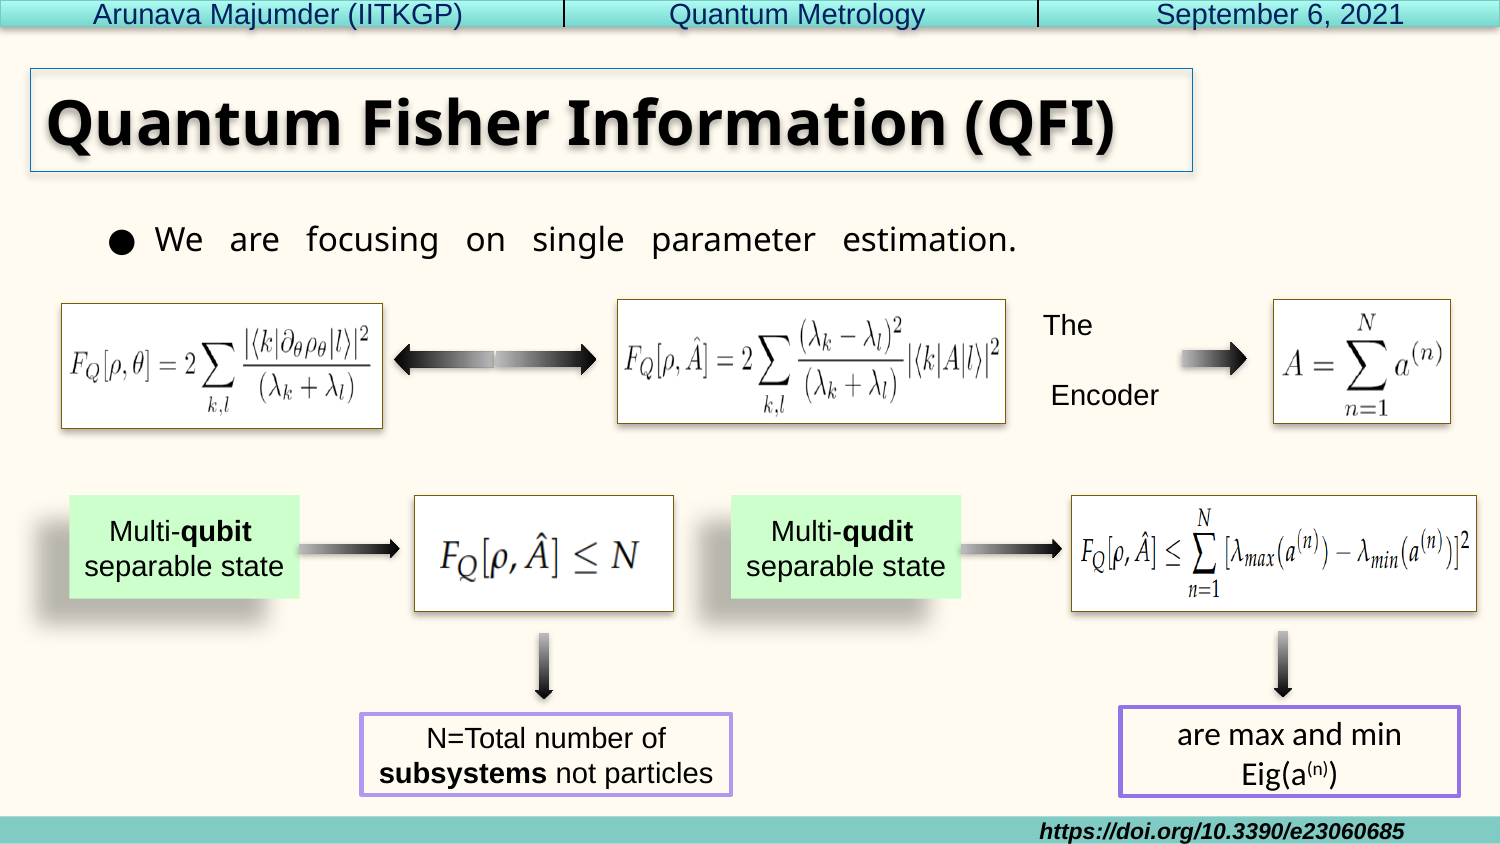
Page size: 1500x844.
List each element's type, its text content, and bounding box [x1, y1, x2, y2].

text_box Arunava Majumder (IITKGP) Quantum Metrology September 6, 2021 [565, 0, 1037, 27]
text_box [299, 539, 400, 558]
text_box The Encoder [1024, 294, 1186, 422]
text_box [1181, 341, 1248, 376]
title Quantum Fisher Information (QFI) [30, 68, 1193, 172]
text_box [1273, 631, 1293, 698]
text_box [393, 344, 495, 375]
text_box Arunava Majumder (IITKGP) Quantum Metrology September 6, 2021 [0, 0, 563, 27]
text_box [1118, 705, 1461, 798]
picture [61, 303, 383, 429]
text_box Multi-qubit separable state [67, 493, 302, 601]
picture [413, 494, 675, 612]
text_box [534, 633, 554, 700]
text_box [961, 539, 1063, 558]
text_box [495, 343, 597, 375]
picture [1071, 494, 1477, 612]
picture [1273, 299, 1451, 424]
text_box Multi-qudit separable state [729, 493, 963, 601]
text_box [0, 814, 1500, 844]
text_box N=Total number of subsystems not particles [359, 712, 733, 797]
picture [617, 298, 1006, 424]
text_box https://doi.org/10.3390/e23060685 [770, 815, 1493, 844]
text_box We are focusing on single parameter estimation. [71, 197, 1408, 257]
text_box Arunava Majumder (IITKGP) Quantum Metrology September 6, 2021 [1039, 0, 1500, 27]
